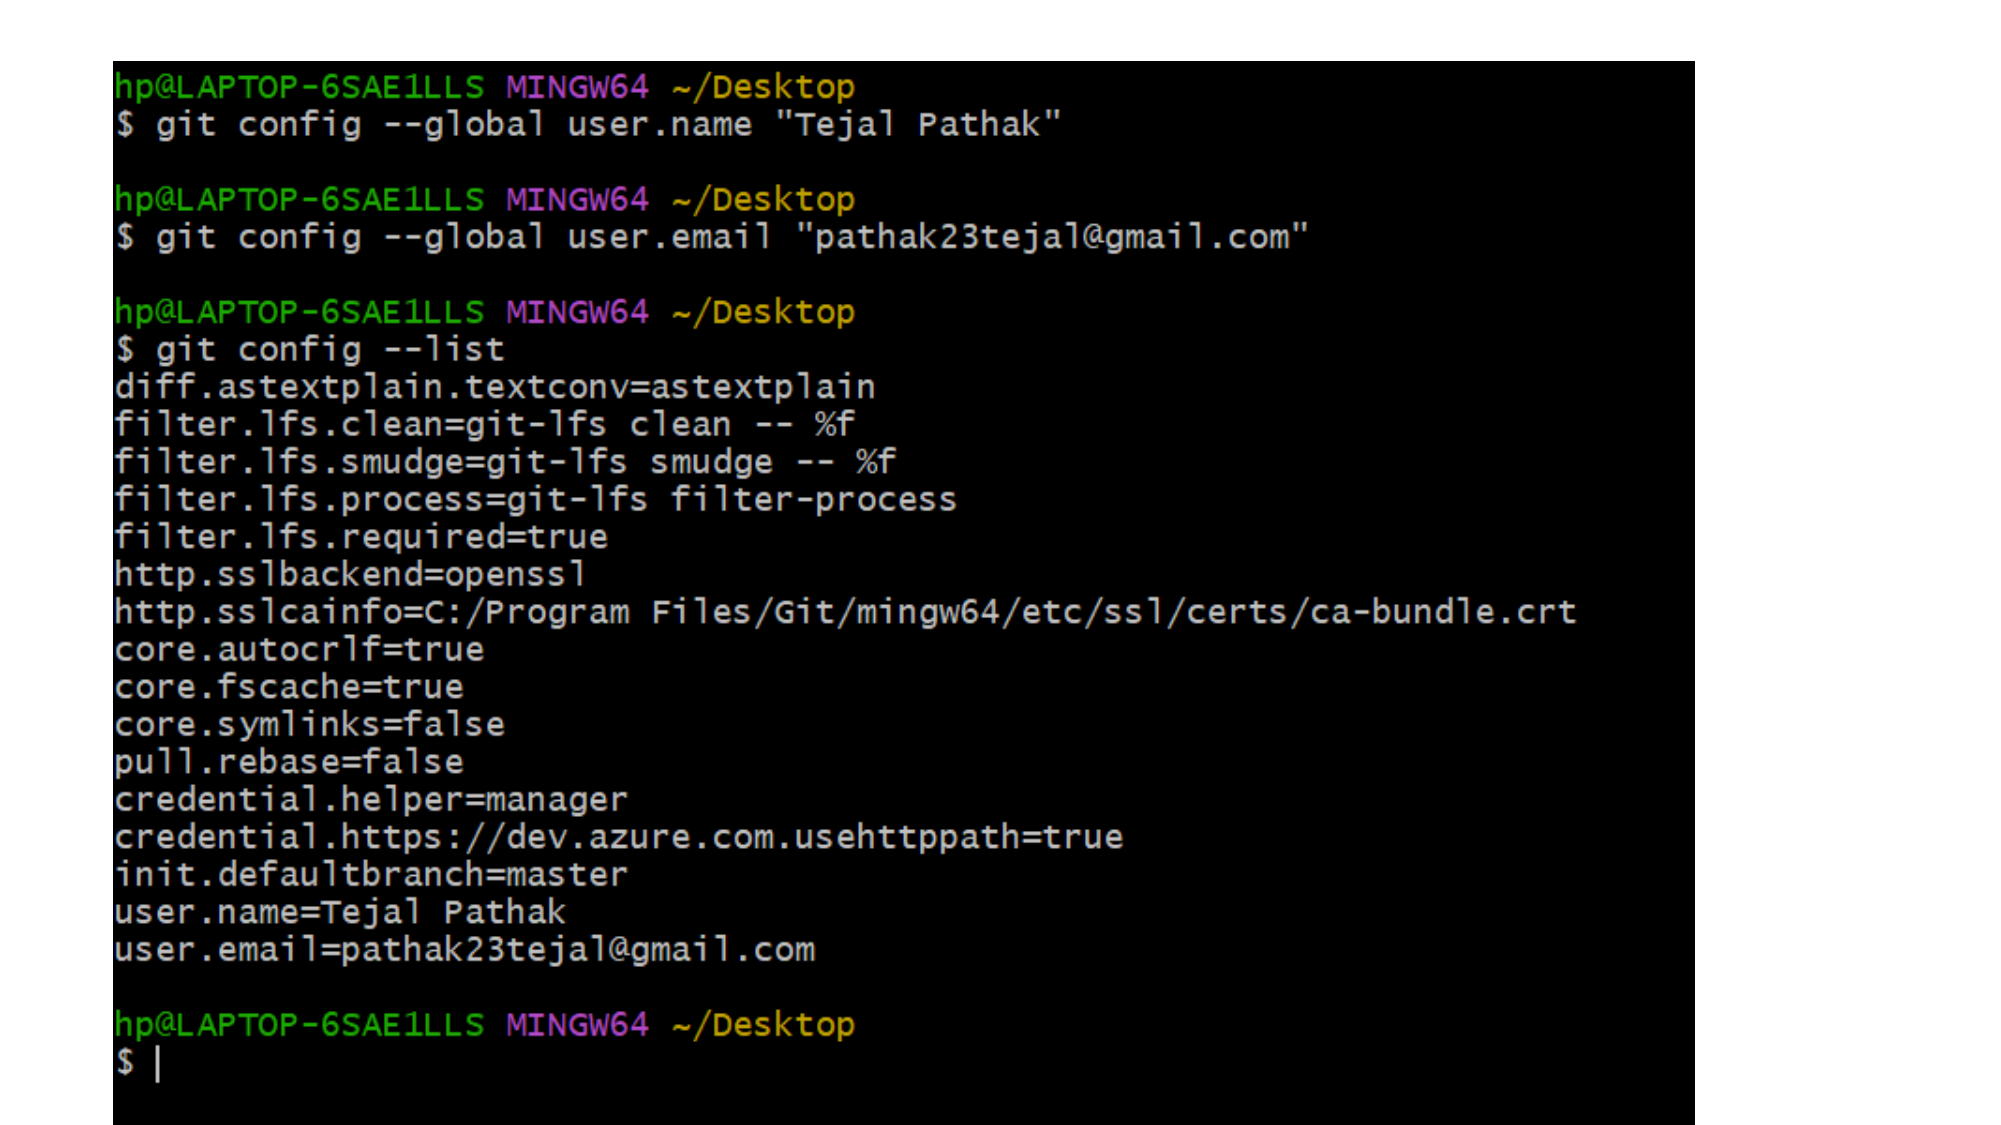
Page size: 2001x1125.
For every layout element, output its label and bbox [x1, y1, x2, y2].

list [113, 61, 1695, 1125]
